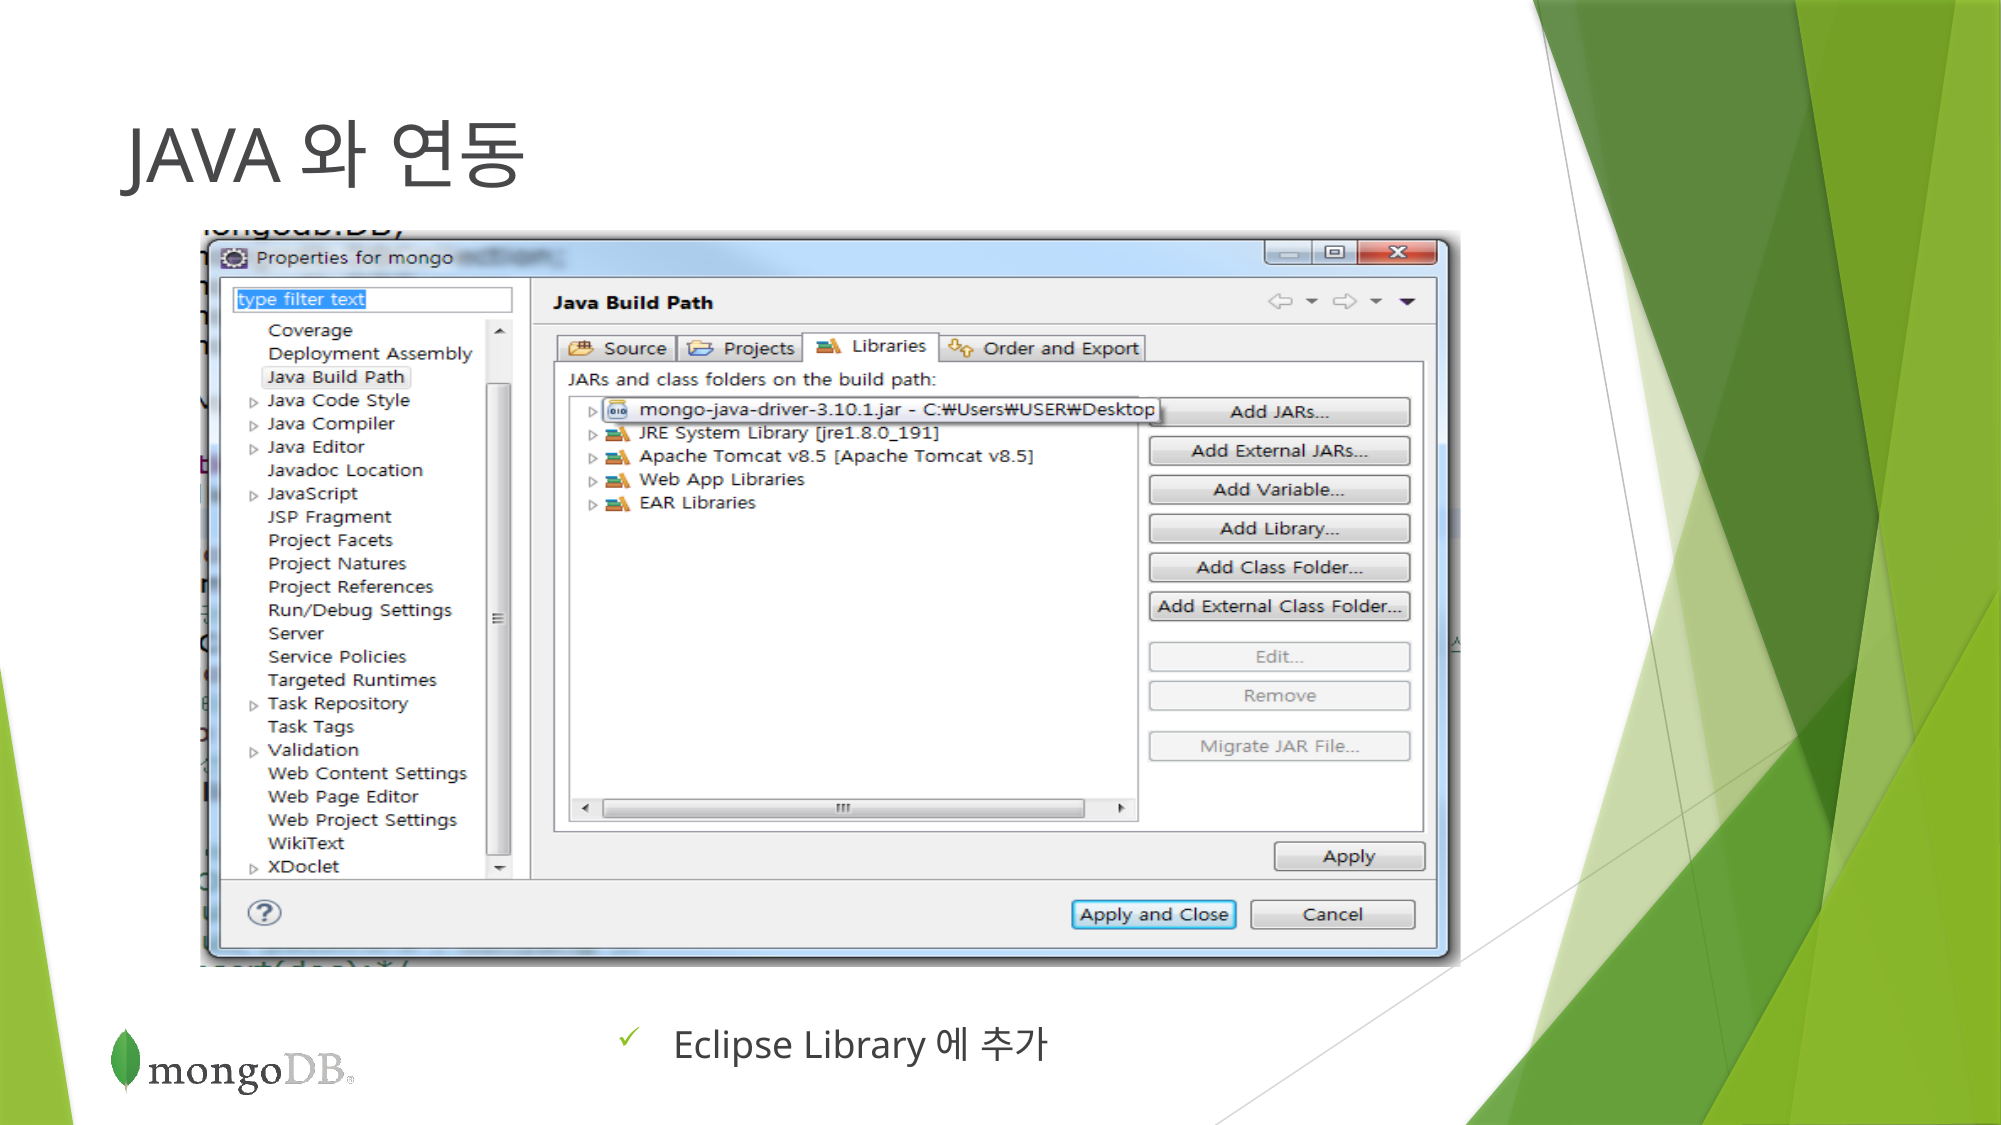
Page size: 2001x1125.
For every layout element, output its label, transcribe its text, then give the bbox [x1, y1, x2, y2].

title JAVA와 연동 [111, 99, 1522, 317]
picture [199, 230, 1462, 968]
list Eclipse Library에 추가 [601, 1013, 2000, 1125]
picture [110, 1028, 354, 1096]
